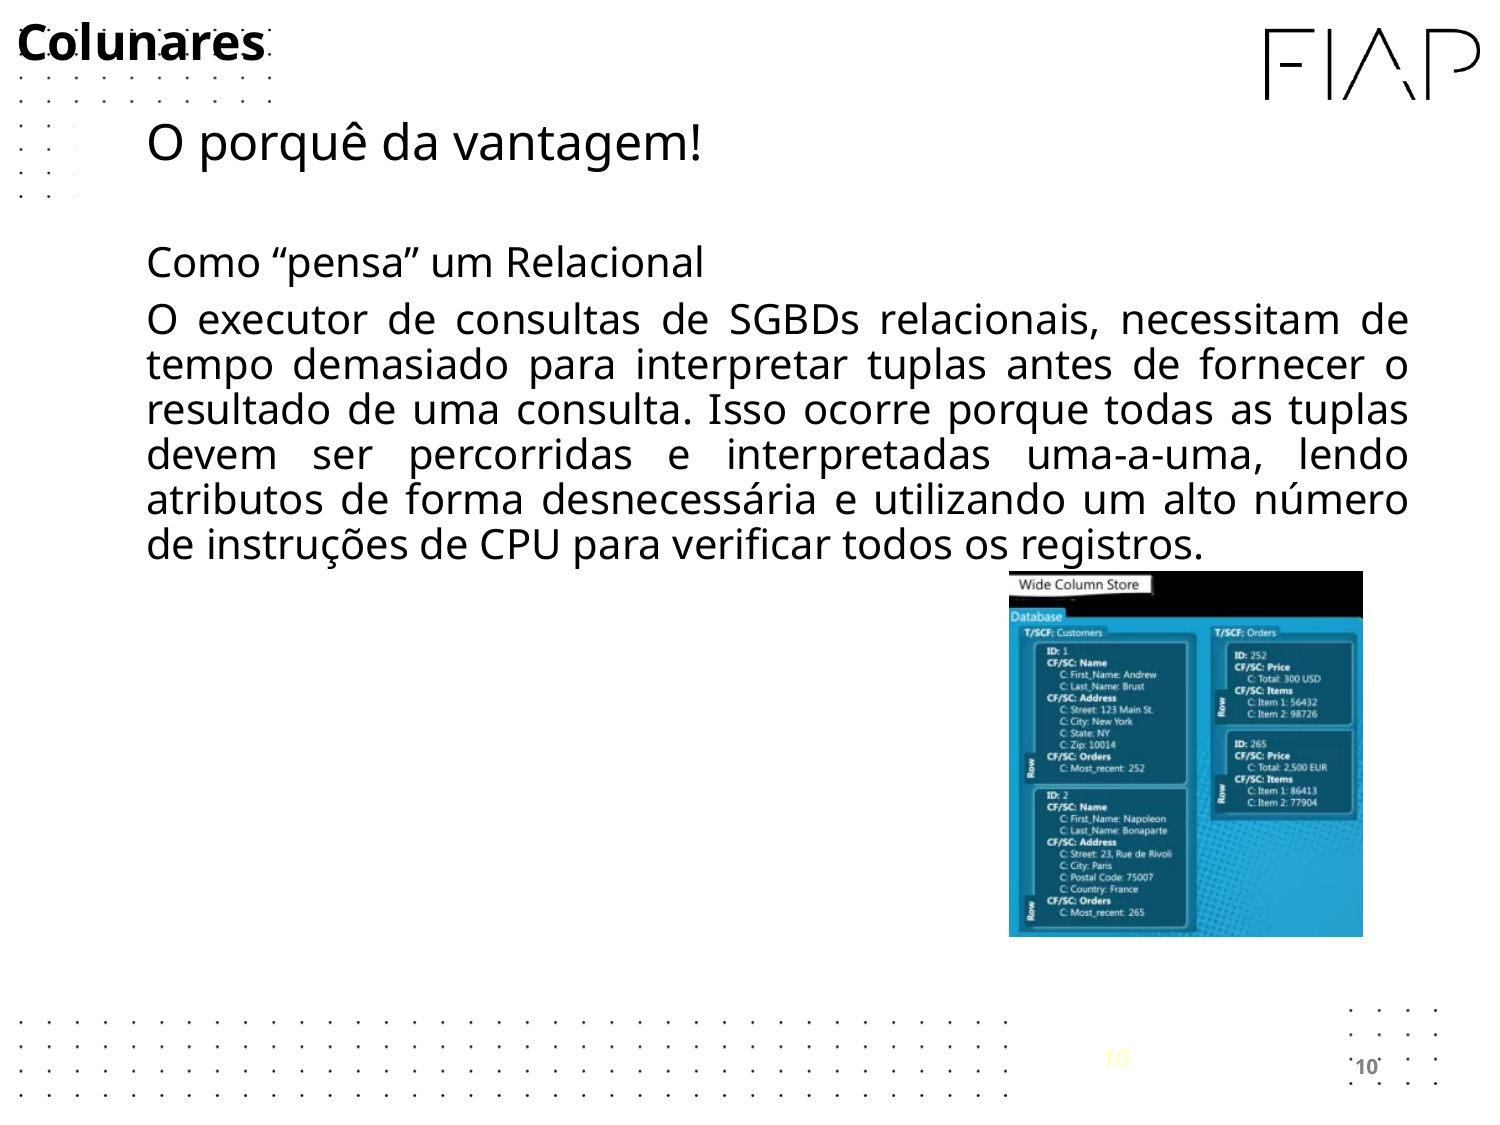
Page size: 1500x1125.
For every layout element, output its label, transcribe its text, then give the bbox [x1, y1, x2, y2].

picture [1009, 570, 1363, 938]
list O porquê da vantagem! Como “pensa” um Relacional O executor de consultas de SGBDs relacionais, necessitam de tempo demasiado para interpretar tuplas antes de fornecer o resultado de uma consulta. Isso ocorre porque todas as tuplas devem ser percorridas e interpretadas uma-a-uma, lendo atributos de forma desnecessária e utilizando um alto número de instruções de CPU para verificar todos os registros. [74, 109, 1426, 877]
picture [1265, 28, 1480, 100]
picture [1344, 1007, 1437, 1085]
text_box Colunares [1, 3, 811, 79]
picture [19, 1019, 1007, 1097]
picture [19, 79, 271, 198]
